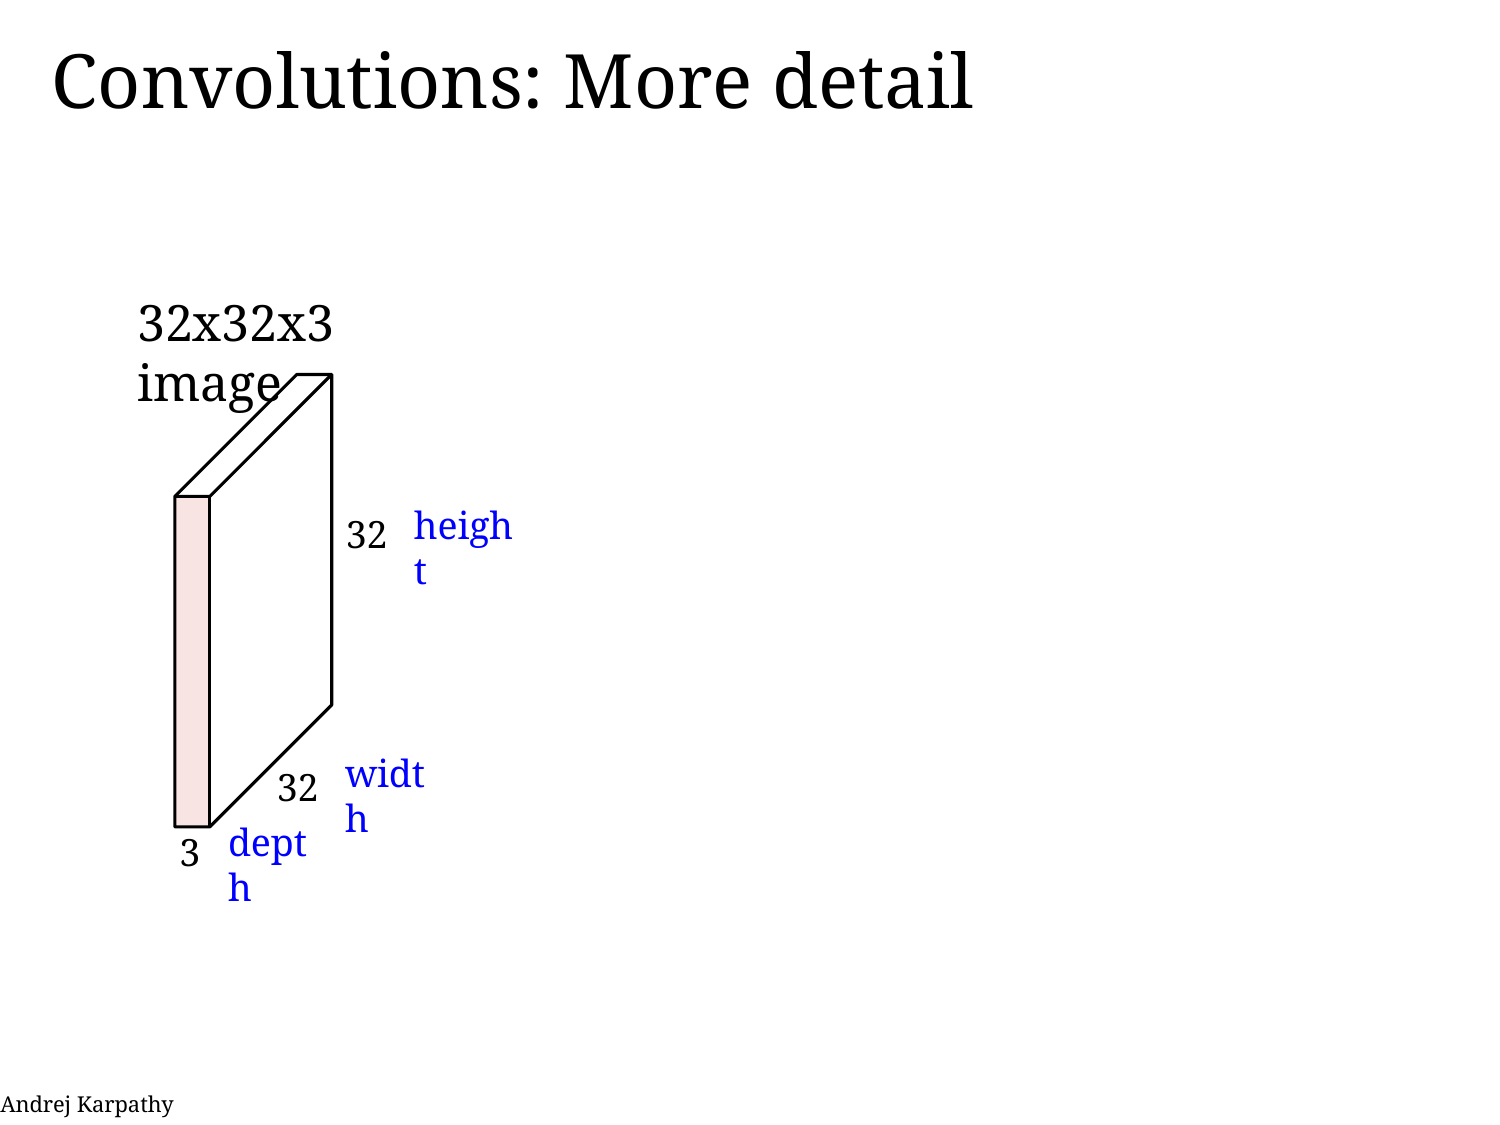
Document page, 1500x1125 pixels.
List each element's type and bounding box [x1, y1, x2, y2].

text_box [177, 828, 203, 874]
text_box [342, 750, 435, 841]
text_box [343, 511, 390, 557]
title [36, 32, 1464, 124]
text_box [135, 291, 479, 910]
text_box [411, 501, 519, 592]
text_box [0, 1083, 189, 1125]
